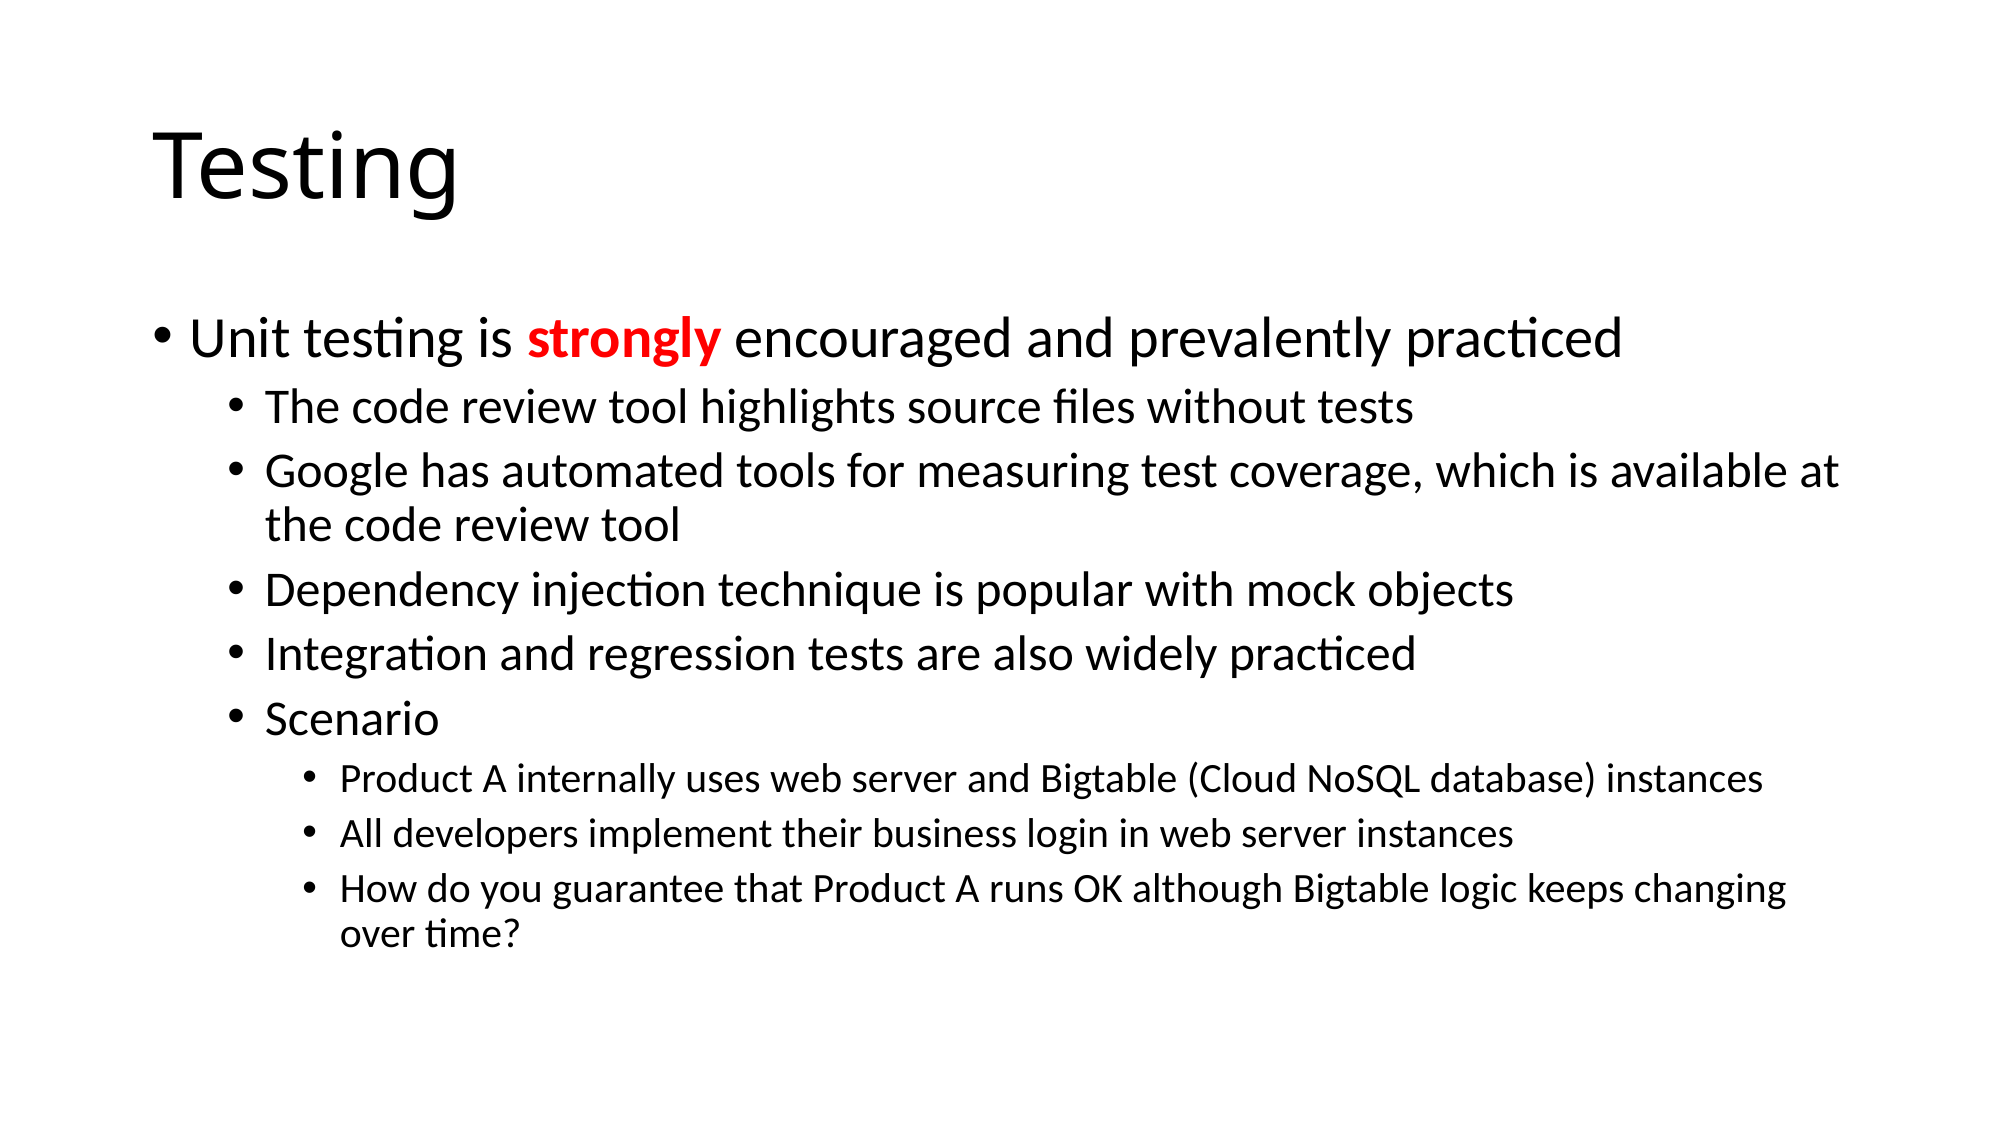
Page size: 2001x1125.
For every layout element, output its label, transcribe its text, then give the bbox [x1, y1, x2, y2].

list Unit testing is strongly encouraged and prevalently practiced The code review tool highlights source files without tests Google has automated tools for measuring test coverage, which is available at the code review tool Dependency injection technique is popular with mock objects Integration and regression tests are also widely practiced Scenario Product A internally uses web server and Bigtable (Cloud NoSQL database) instances All developers implement their business login in web server instances How do you guarantee that Product A runs OK although Bigtable logic keeps changing over time? [137, 299, 1863, 1014]
title Testing [137, 59, 1863, 278]
